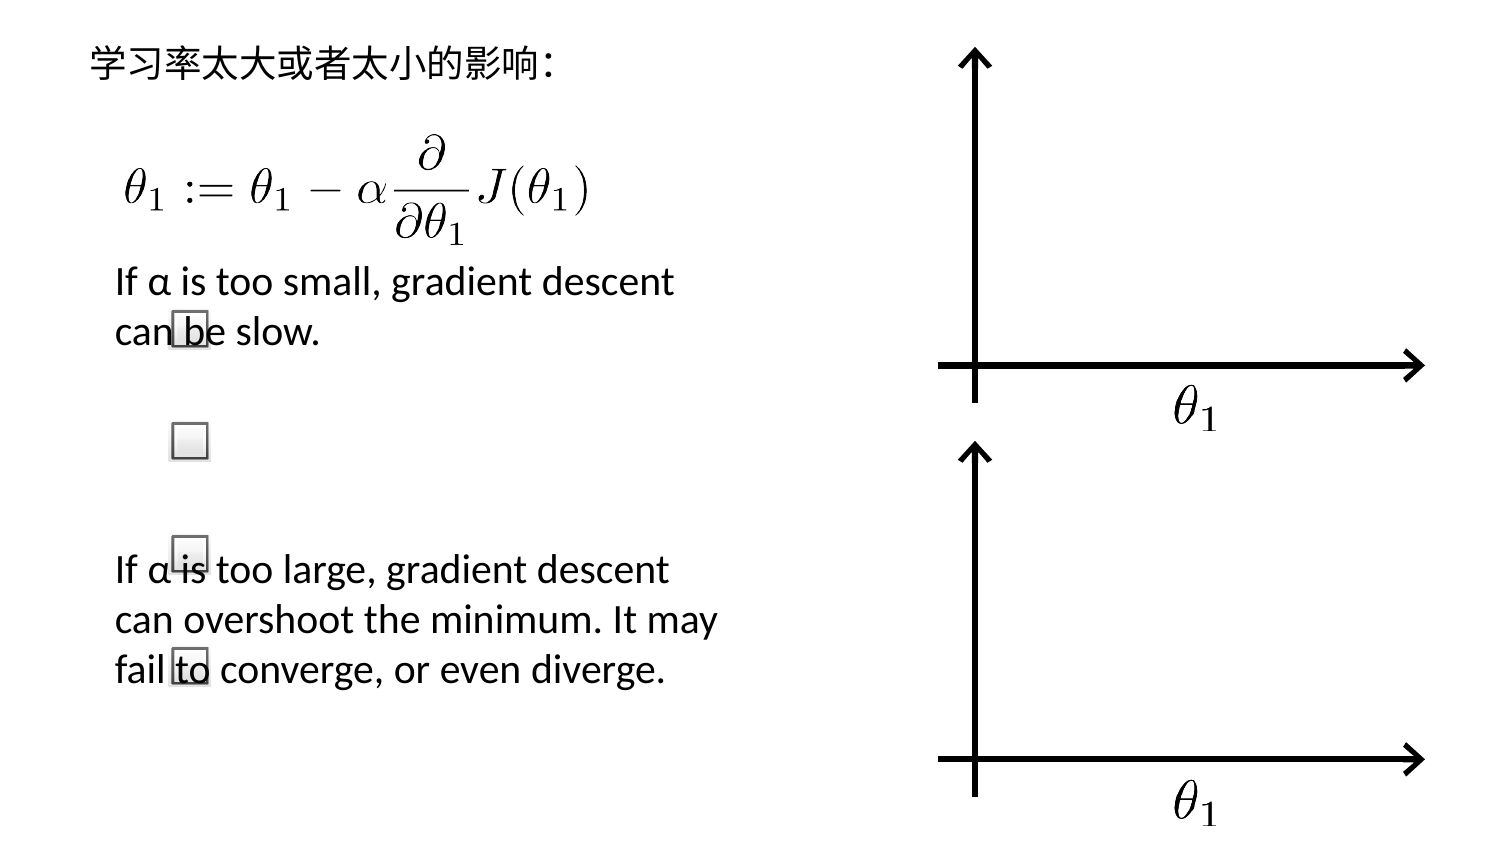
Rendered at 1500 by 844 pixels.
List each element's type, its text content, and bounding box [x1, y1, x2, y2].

text_box 学习率太大或者太小的影响： [74, 33, 800, 93]
text_box If α is too large, gradient descent can overshoot the minimum. It may fail to converge, or even diverge. [99, 534, 738, 700]
picture [168, 419, 211, 462]
picture [1174, 779, 1216, 827]
text_box If α is too small, gradient descent can be slow. [99, 246, 738, 362]
picture [124, 134, 588, 246]
picture [1174, 384, 1216, 431]
